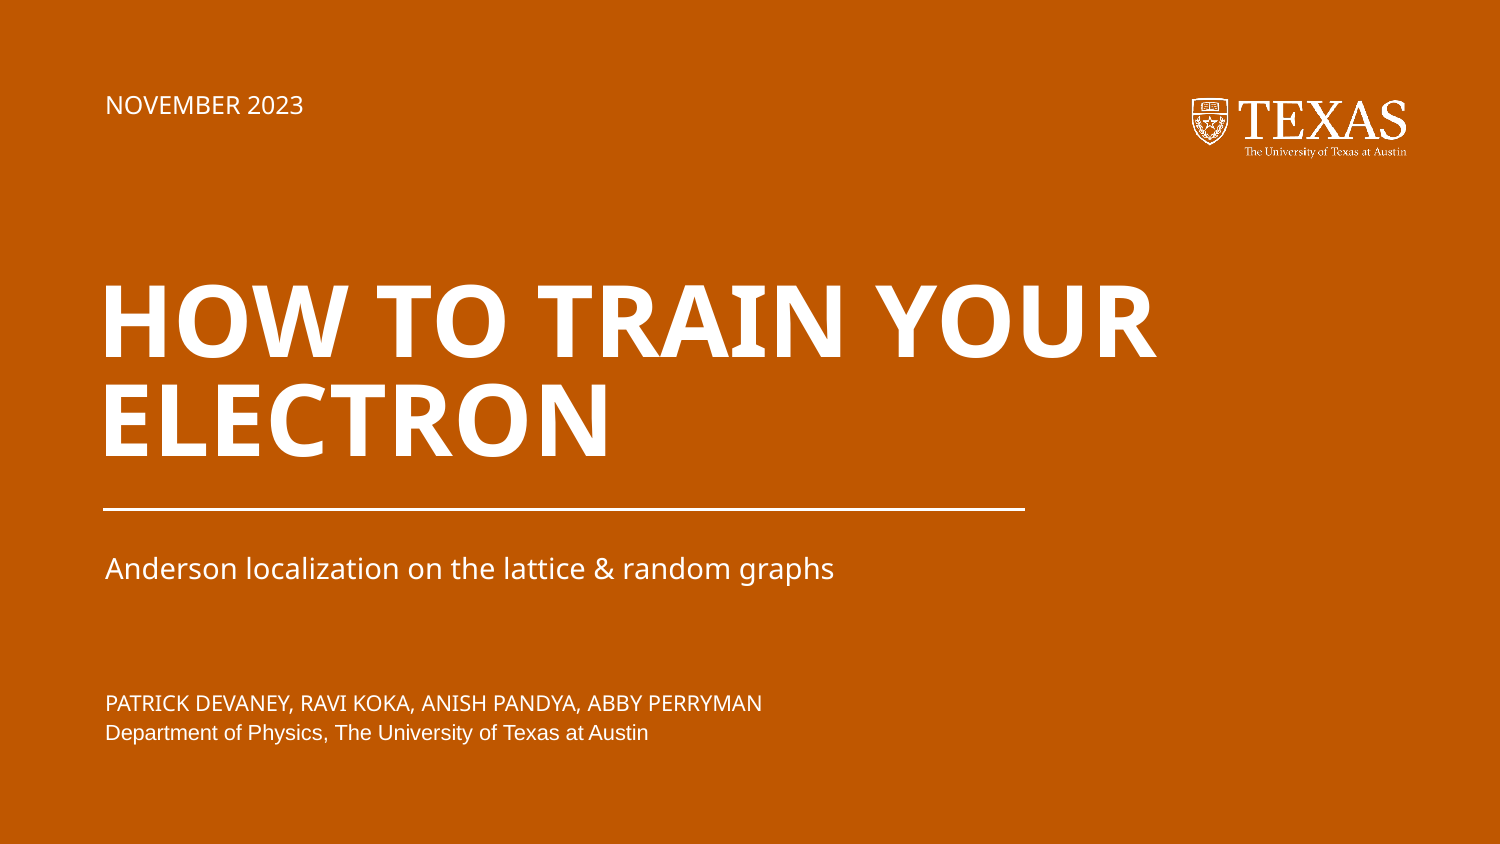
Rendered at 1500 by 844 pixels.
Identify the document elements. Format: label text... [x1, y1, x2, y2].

picture [1144, 52, 1453, 203]
text_box Anderson localization on the lattice & random graphs [89, 546, 1384, 622]
text_box PATRICK DEVANEY, RAVI KOKA, ANISH PANDYA, ABBY PERRYMAN Department of Physics, The University of Texas at Austin [89, 674, 1384, 750]
text_box HOW TO TRAIN YOUR ELECTRON [82, 196, 1377, 485]
text_box NOVEMBER 2023 [89, 75, 1139, 139]
